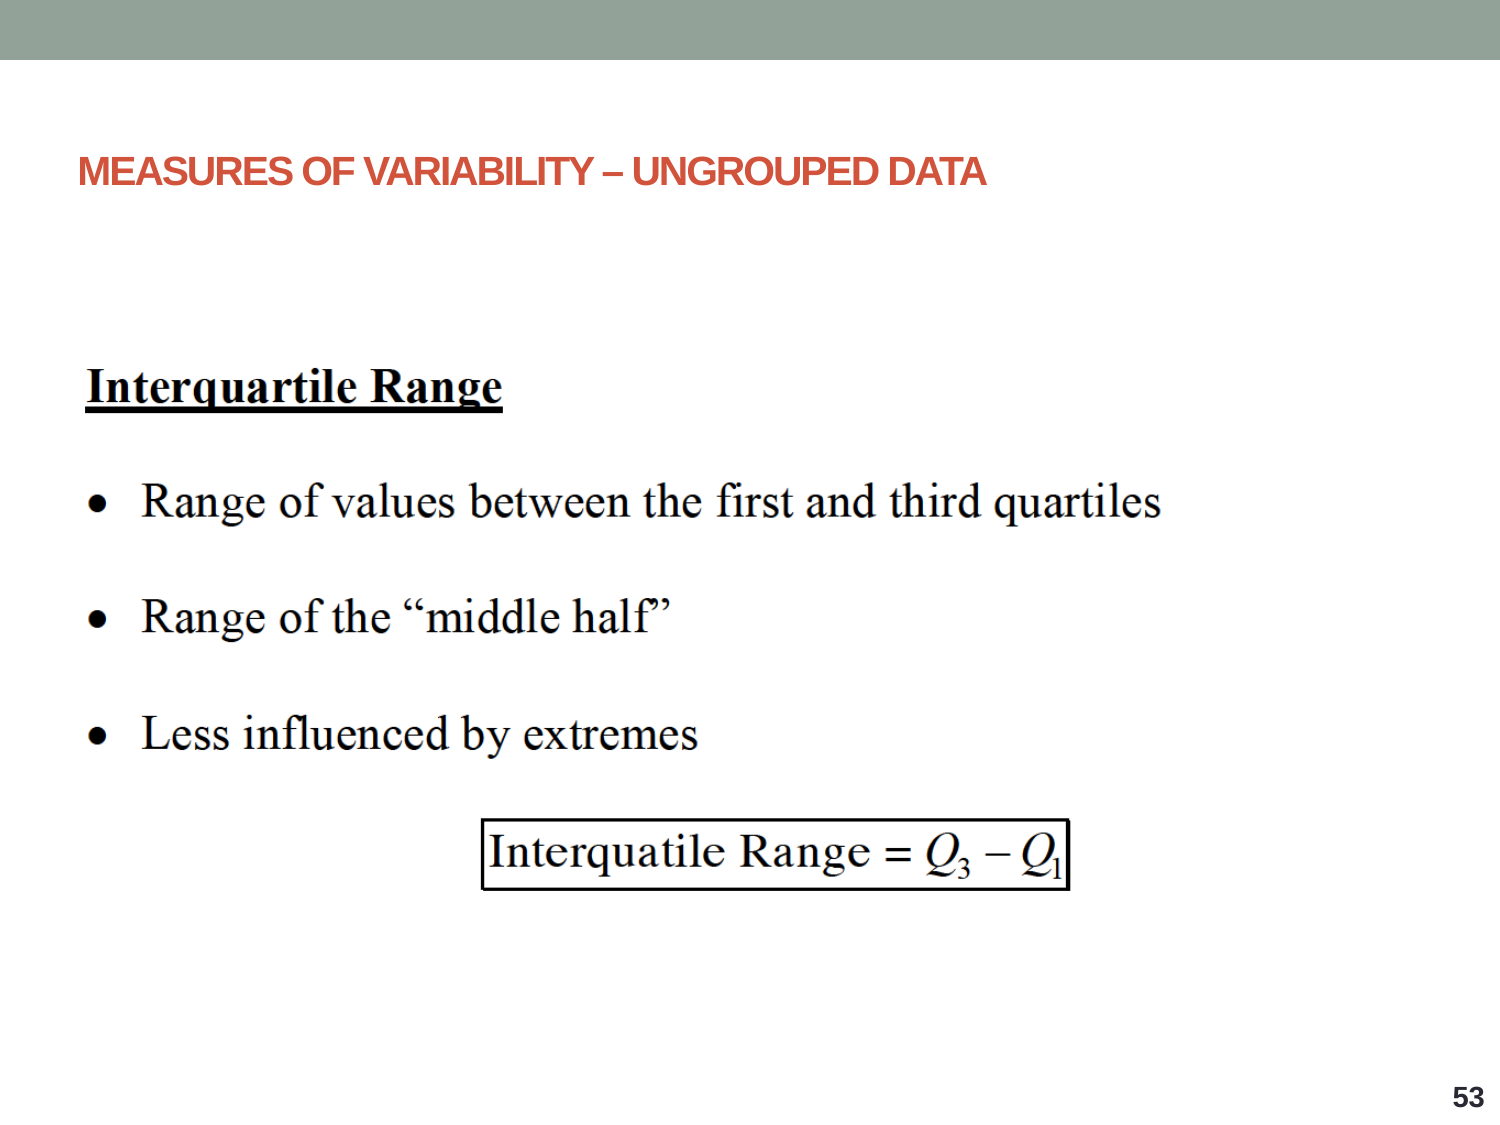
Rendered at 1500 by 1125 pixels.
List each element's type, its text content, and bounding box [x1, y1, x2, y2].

picture [62, 357, 1188, 913]
title MEASURES OF VARIABILITY – UNGROUPED DATA [62, 87, 1413, 250]
slide_number 53 [1325, 1068, 1500, 1123]
